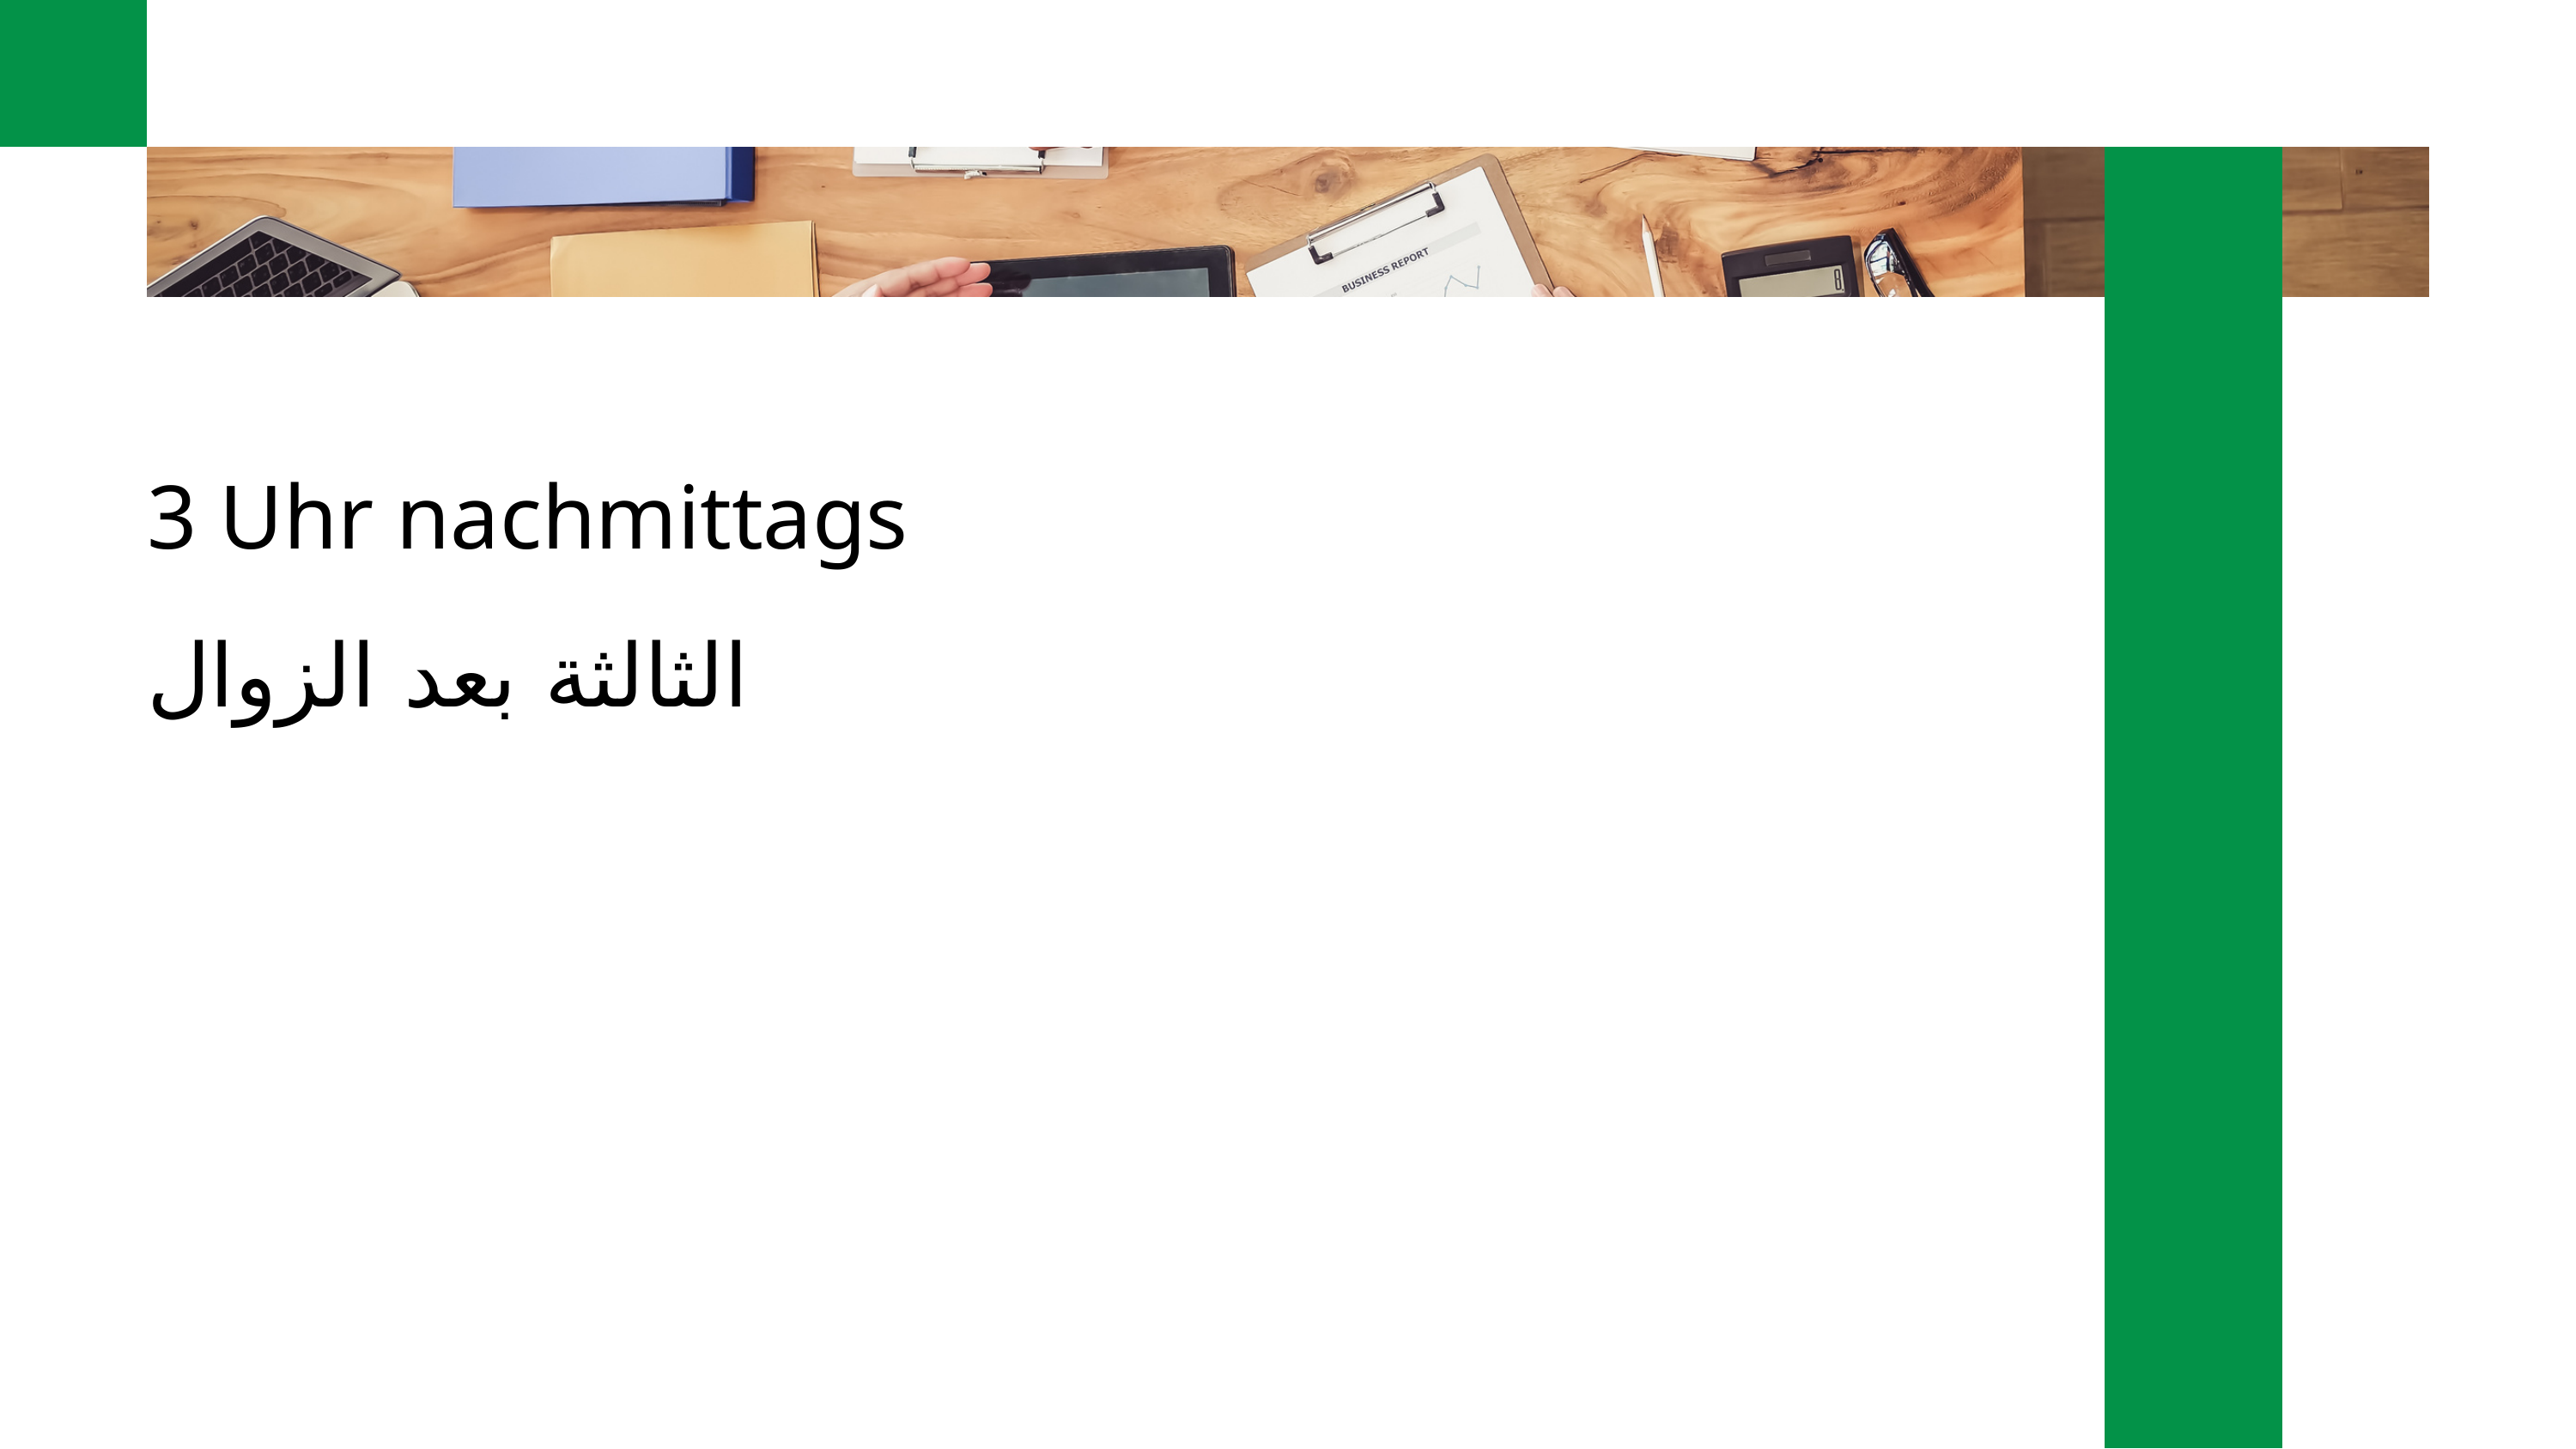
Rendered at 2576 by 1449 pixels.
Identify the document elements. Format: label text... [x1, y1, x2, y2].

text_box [2283, 146, 2430, 298]
text_box 3 Uhr nachmittags الثالثة بعد الزوال [147, 409, 1443, 882]
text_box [146, 146, 2104, 298]
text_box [0, 0, 148, 148]
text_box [2105, 146, 2283, 1449]
